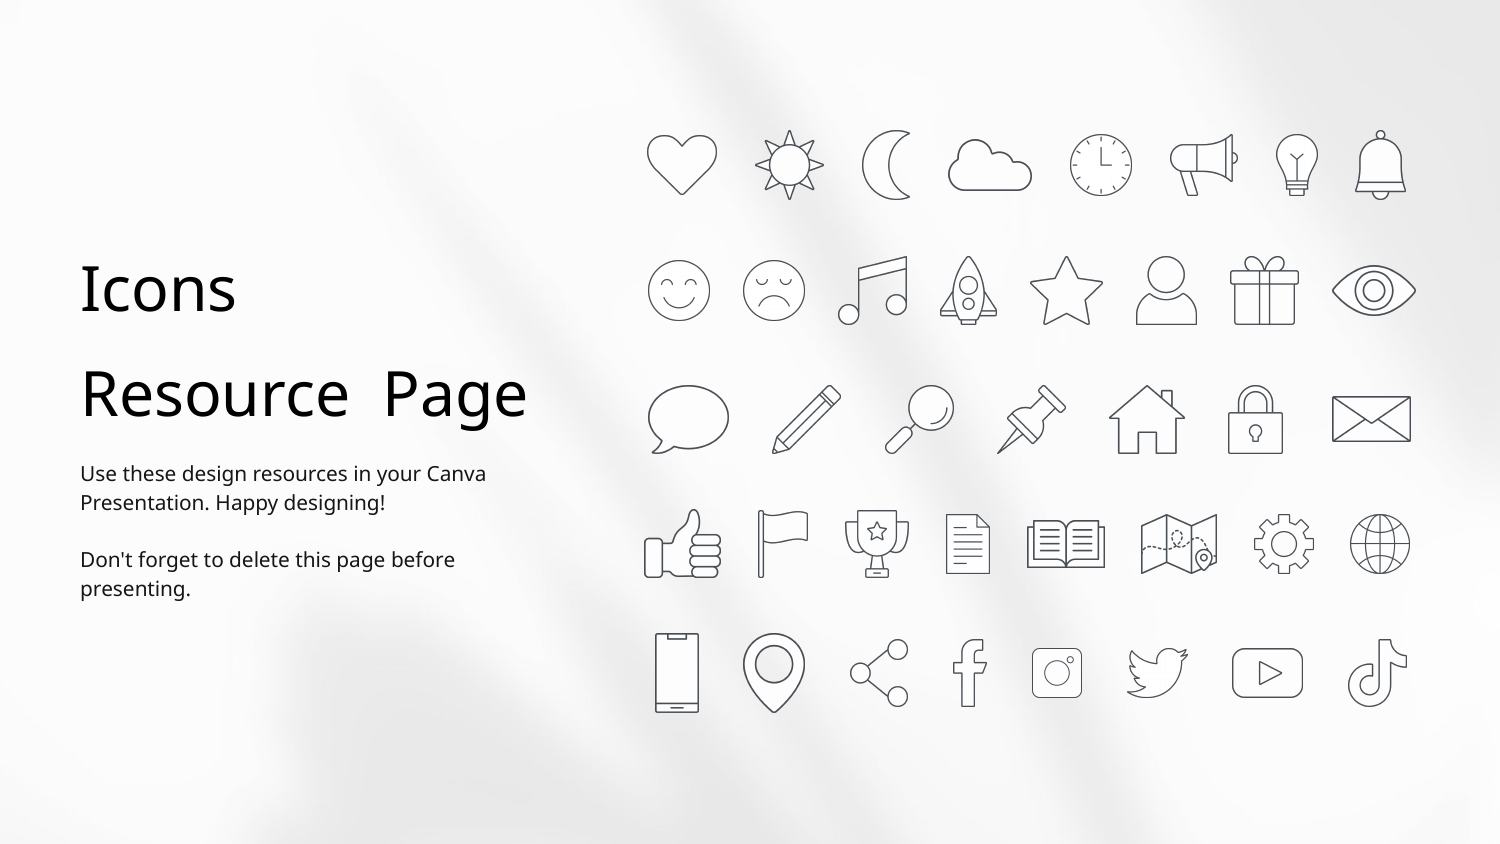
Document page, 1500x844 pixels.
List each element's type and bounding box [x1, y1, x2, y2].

picture [0, 0, 1500, 844]
text_box [79, 237, 543, 599]
